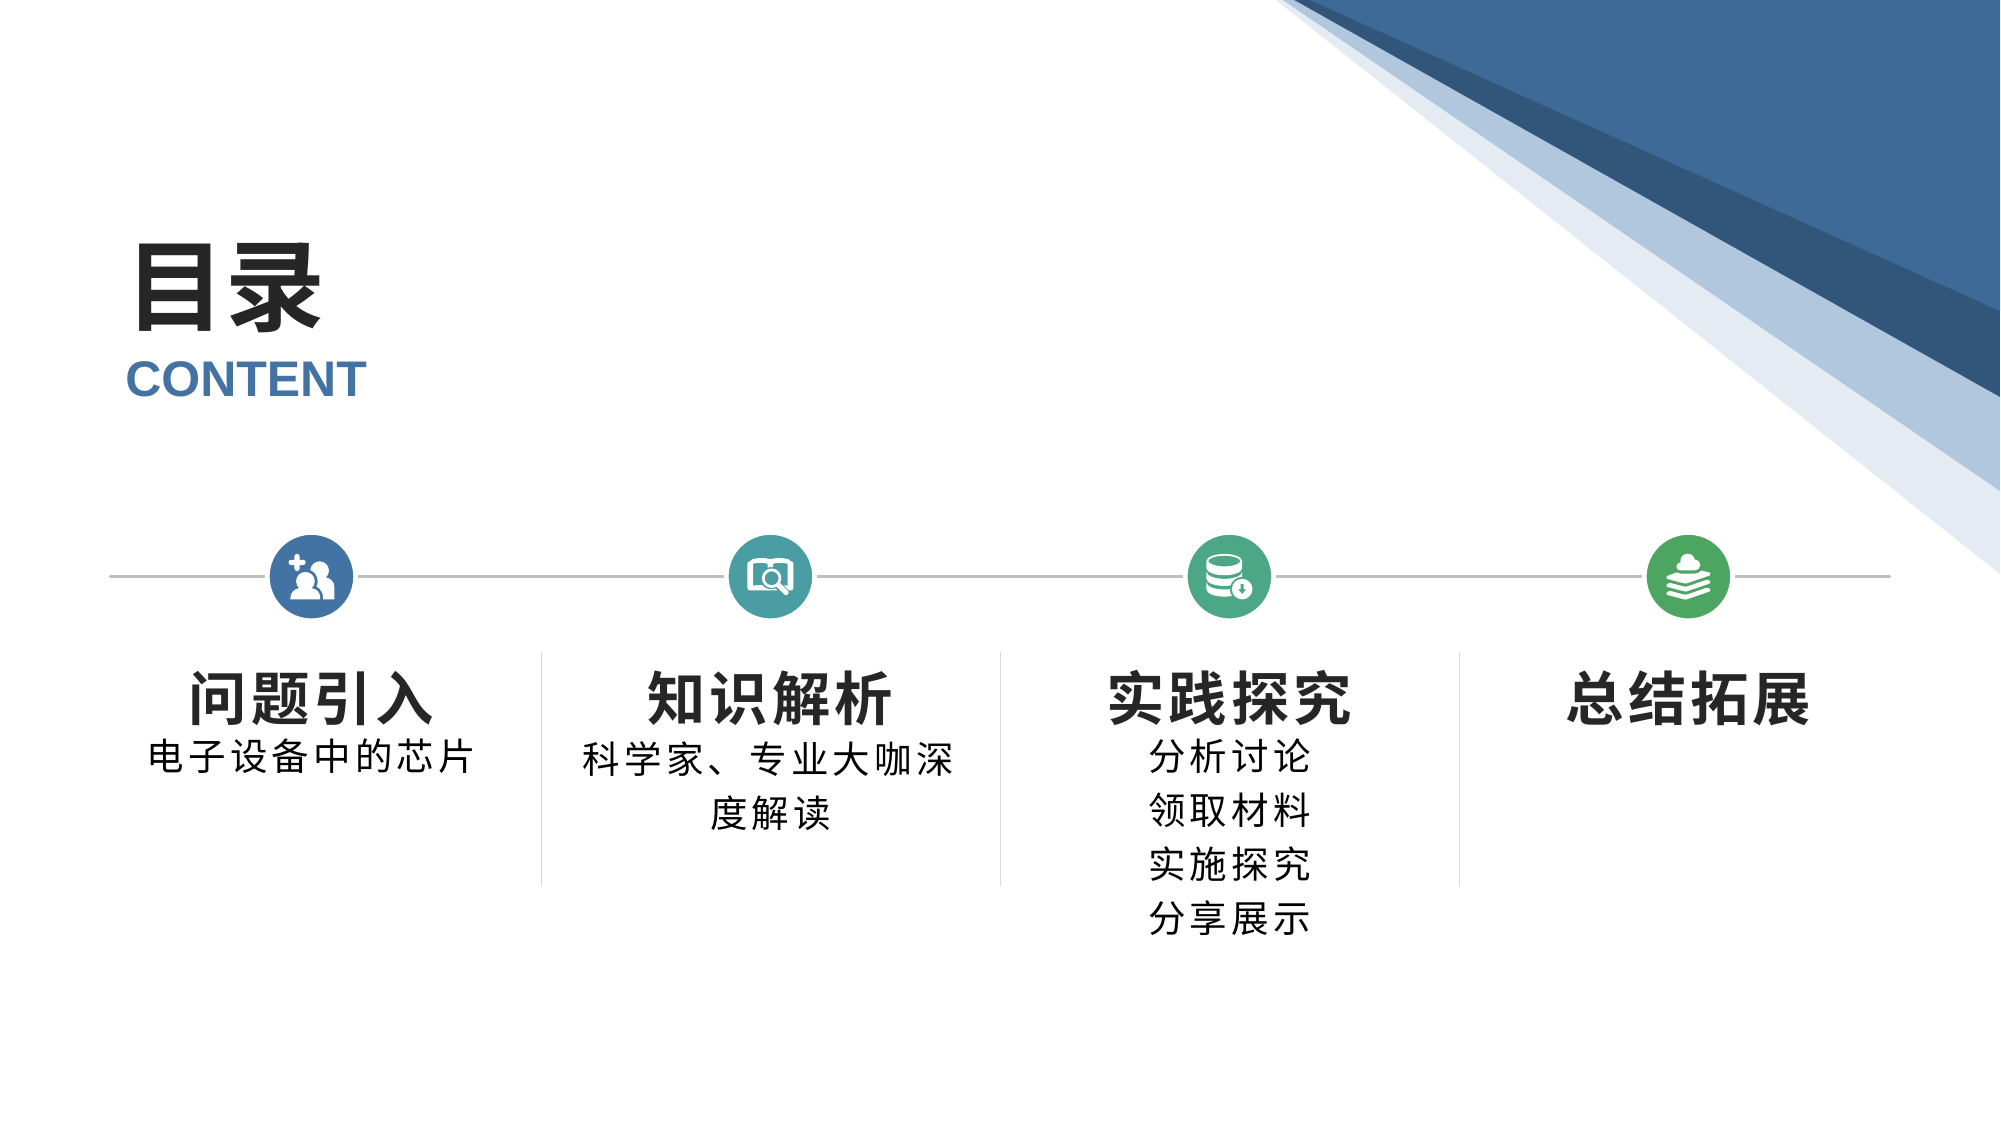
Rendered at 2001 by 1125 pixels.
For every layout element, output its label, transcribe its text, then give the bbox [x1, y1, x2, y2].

text_box [1205, 577, 1254, 601]
text_box 知识解析 [549, 652, 992, 720]
text_box [266, 531, 357, 576]
text_box [725, 577, 816, 622]
text_box 分析讨论 领取材料 实施探究 分享展示 [1008, 724, 1451, 944]
text_box [289, 577, 336, 601]
text_box [1665, 577, 1712, 601]
text_box 目录 [110, 176, 479, 344]
text_box [746, 577, 795, 597]
text_box 电子设备中的芯片 [90, 724, 533, 944]
text_box 总结拓展 [1467, 652, 1910, 720]
text_box CONTENT [110, 346, 425, 433]
text_box [1643, 577, 1734, 622]
text_box 科学家、专业大咖深度解读 [549, 726, 992, 946]
text_box [725, 531, 816, 576]
text_box [1666, 552, 1712, 576]
text_box 实践探究 [1008, 652, 1451, 720]
text_box 问题引入 [90, 652, 533, 720]
text_box [287, 552, 330, 576]
text_box [266, 577, 357, 622]
text_box [1643, 531, 1734, 576]
text_box [1205, 552, 1244, 576]
text_box [746, 556, 795, 576]
text_box [1184, 531, 1275, 576]
text_box [1184, 577, 1275, 622]
